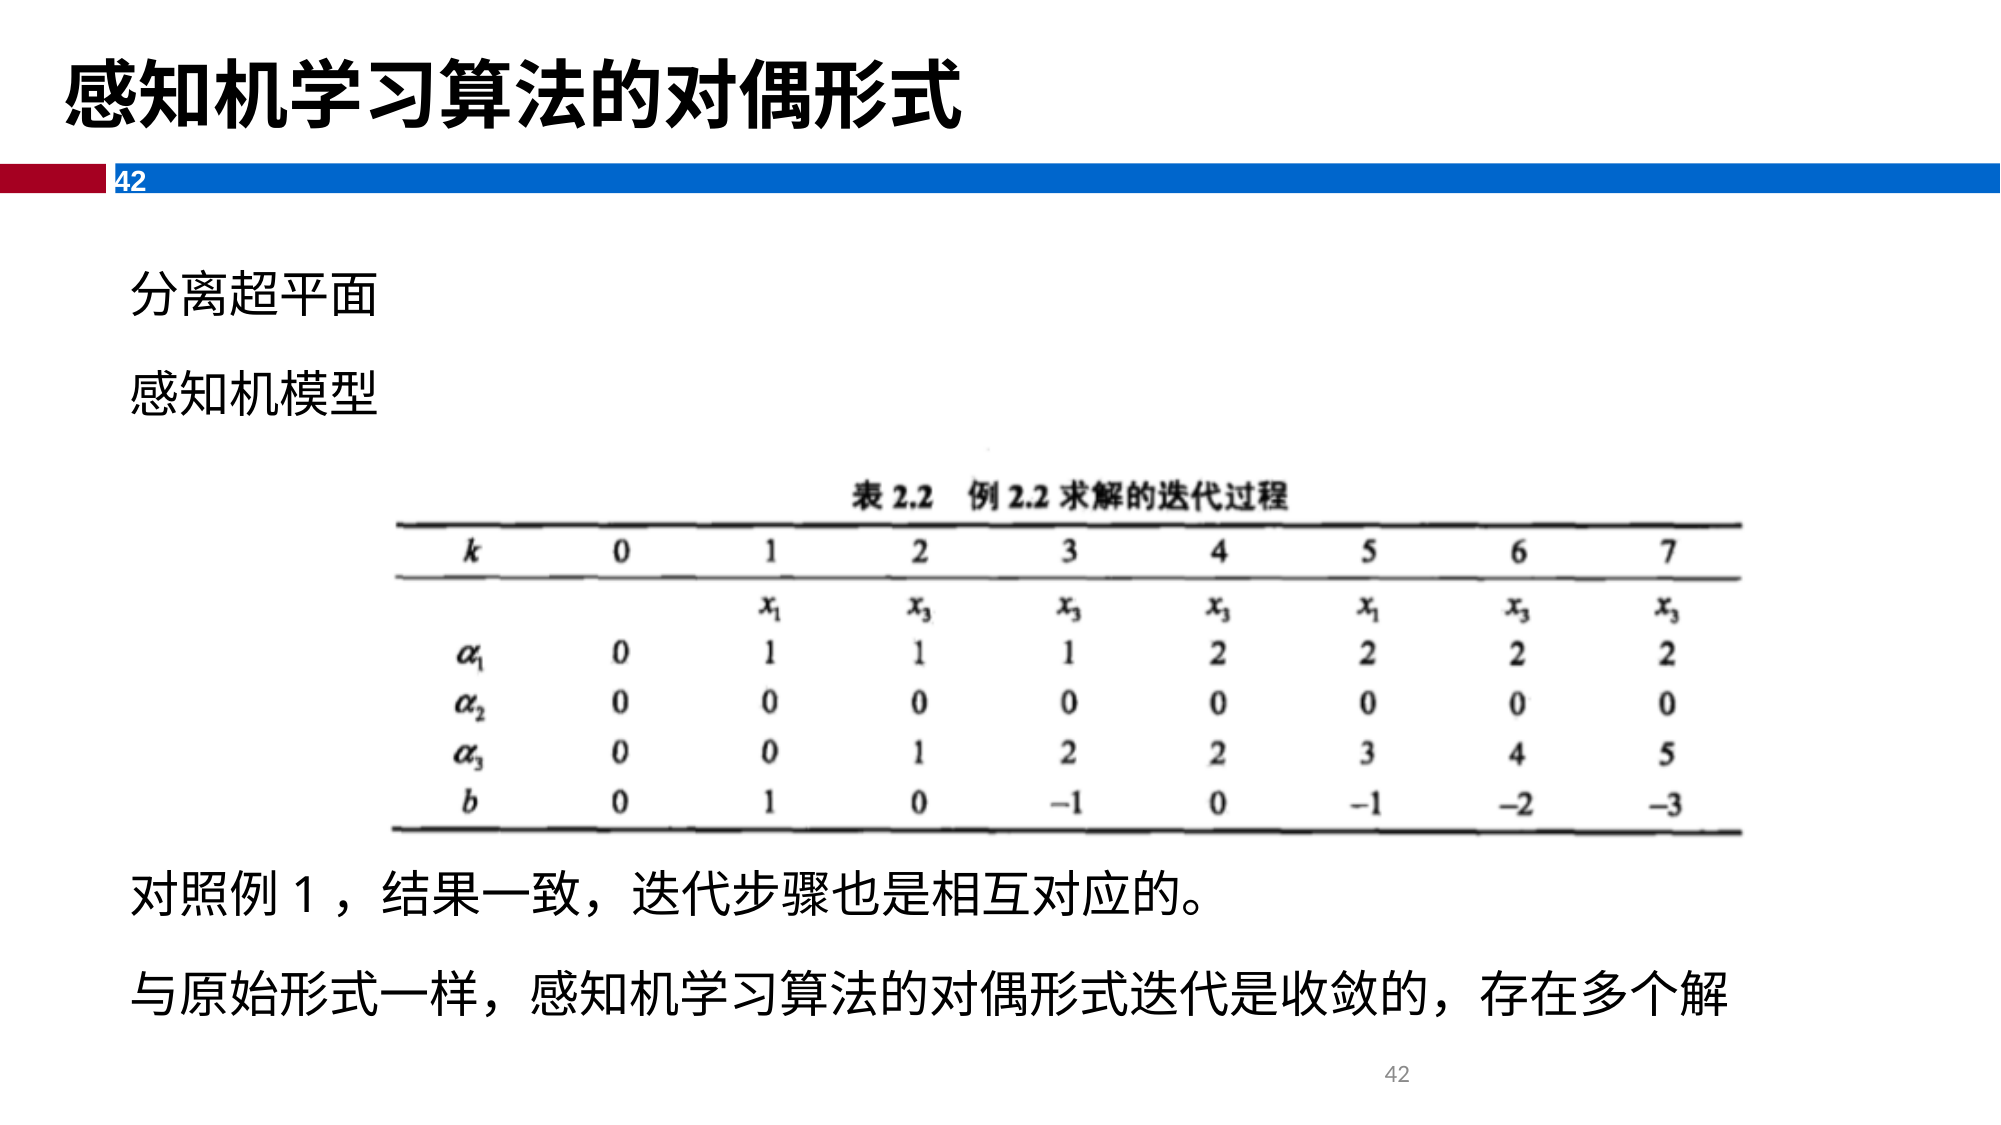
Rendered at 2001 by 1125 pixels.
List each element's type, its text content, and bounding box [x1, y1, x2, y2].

picture [362, 433, 1788, 851]
title 感知机学习算法的对偶形式 [48, 36, 1939, 148]
slide_number 42 [1074, 1042, 1425, 1103]
